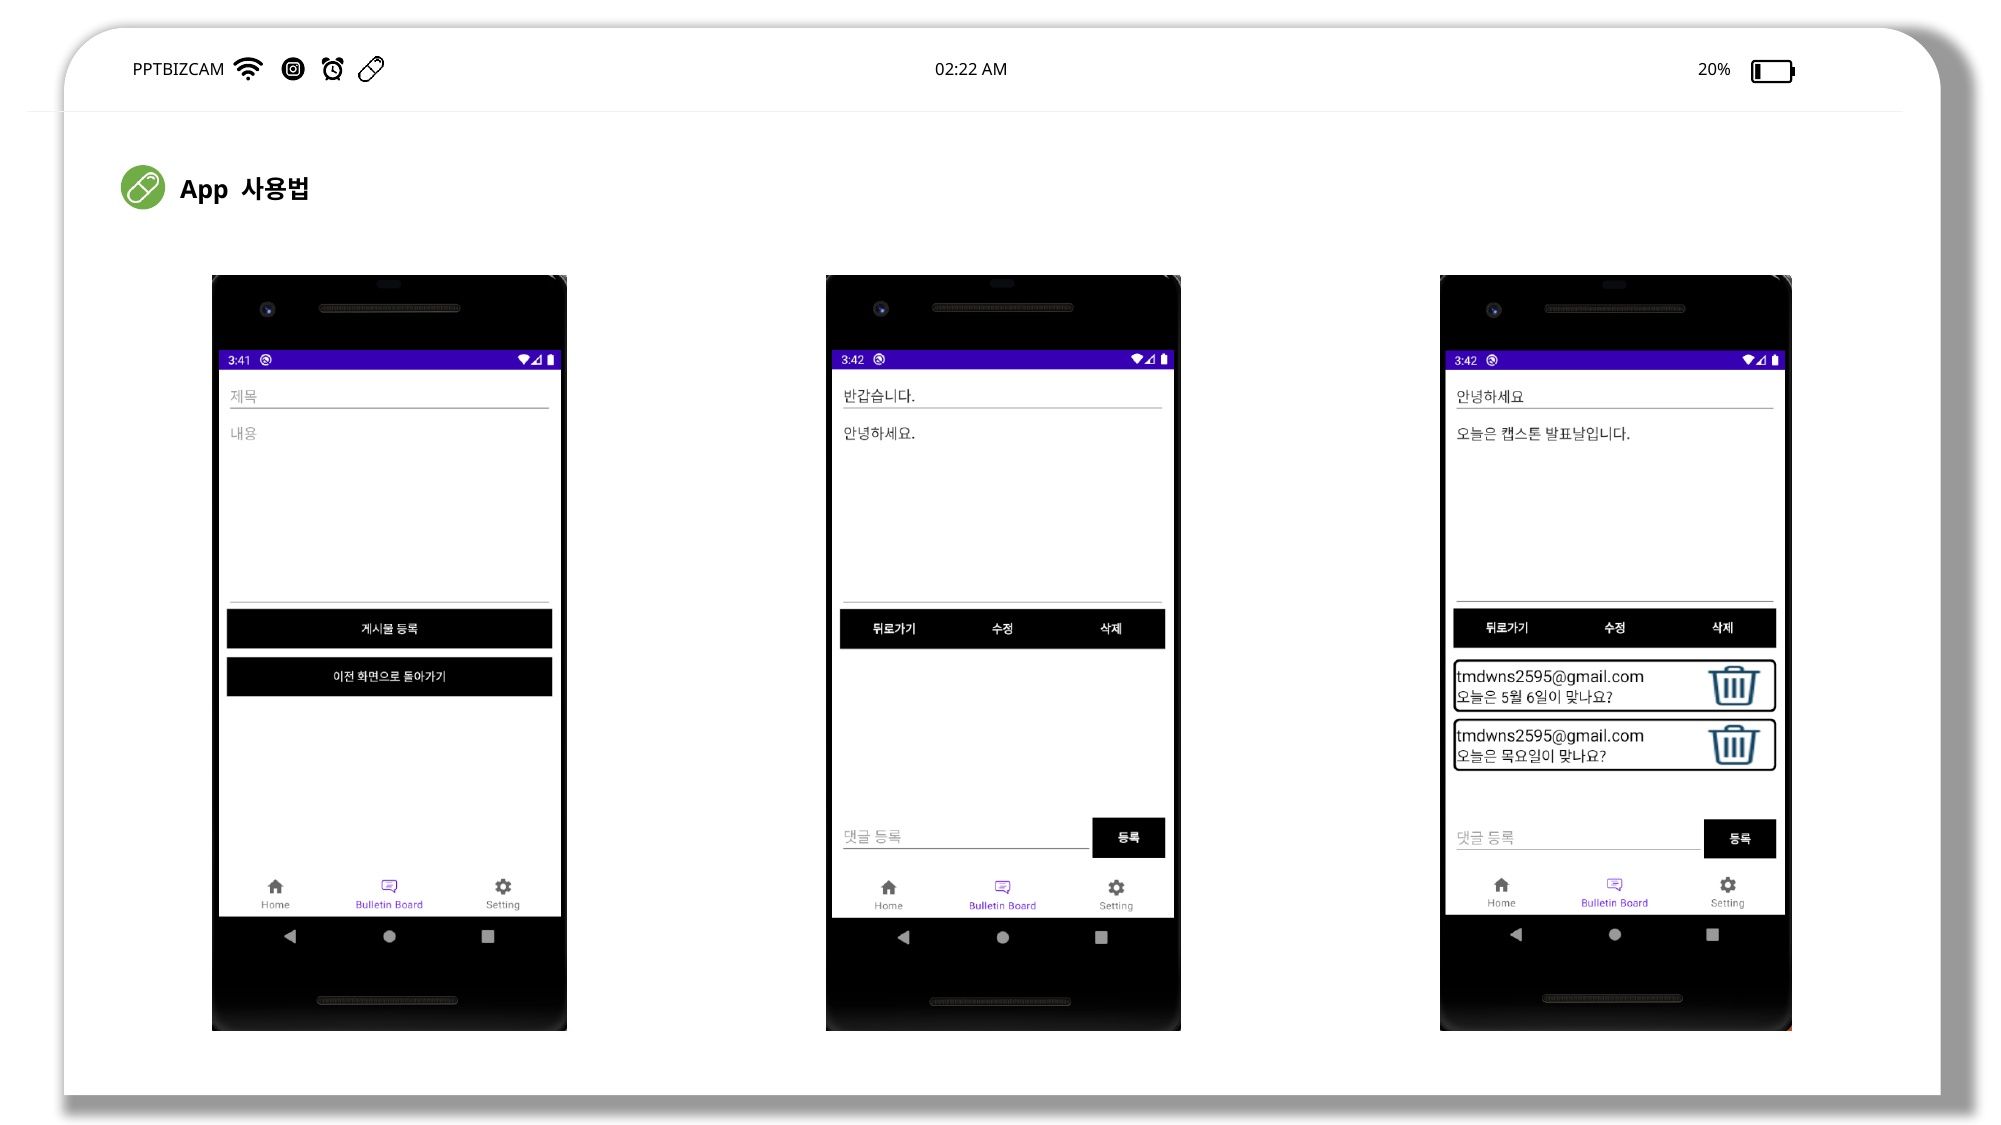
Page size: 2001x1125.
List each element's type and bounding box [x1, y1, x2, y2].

text_box [63, 26, 1942, 1097]
picture [212, 275, 567, 1032]
picture [1440, 275, 1792, 1032]
text_box [26, 49, 1904, 112]
text_box [120, 165, 532, 212]
picture [825, 275, 1181, 1032]
